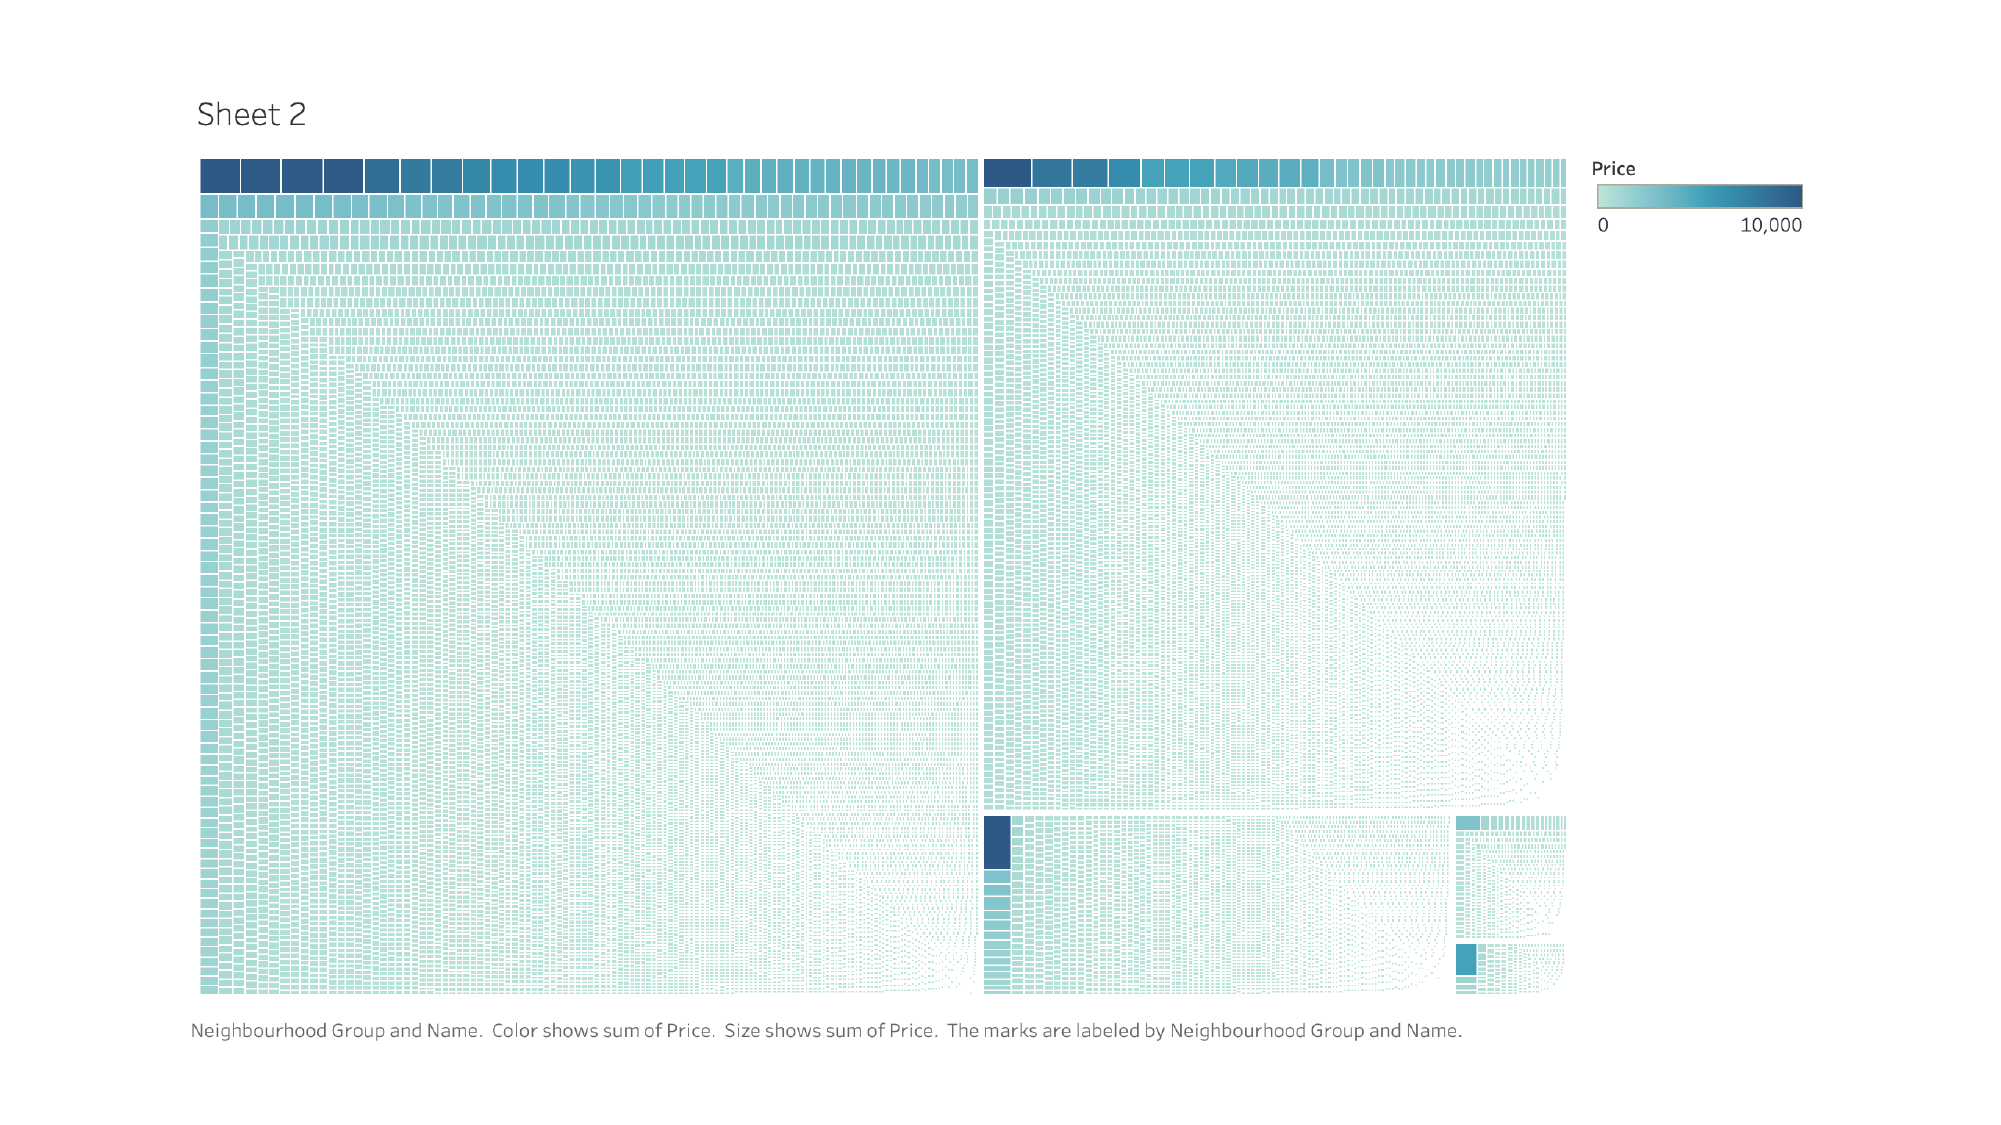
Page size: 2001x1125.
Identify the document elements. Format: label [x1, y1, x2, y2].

picture [190, 81, 1810, 1043]
